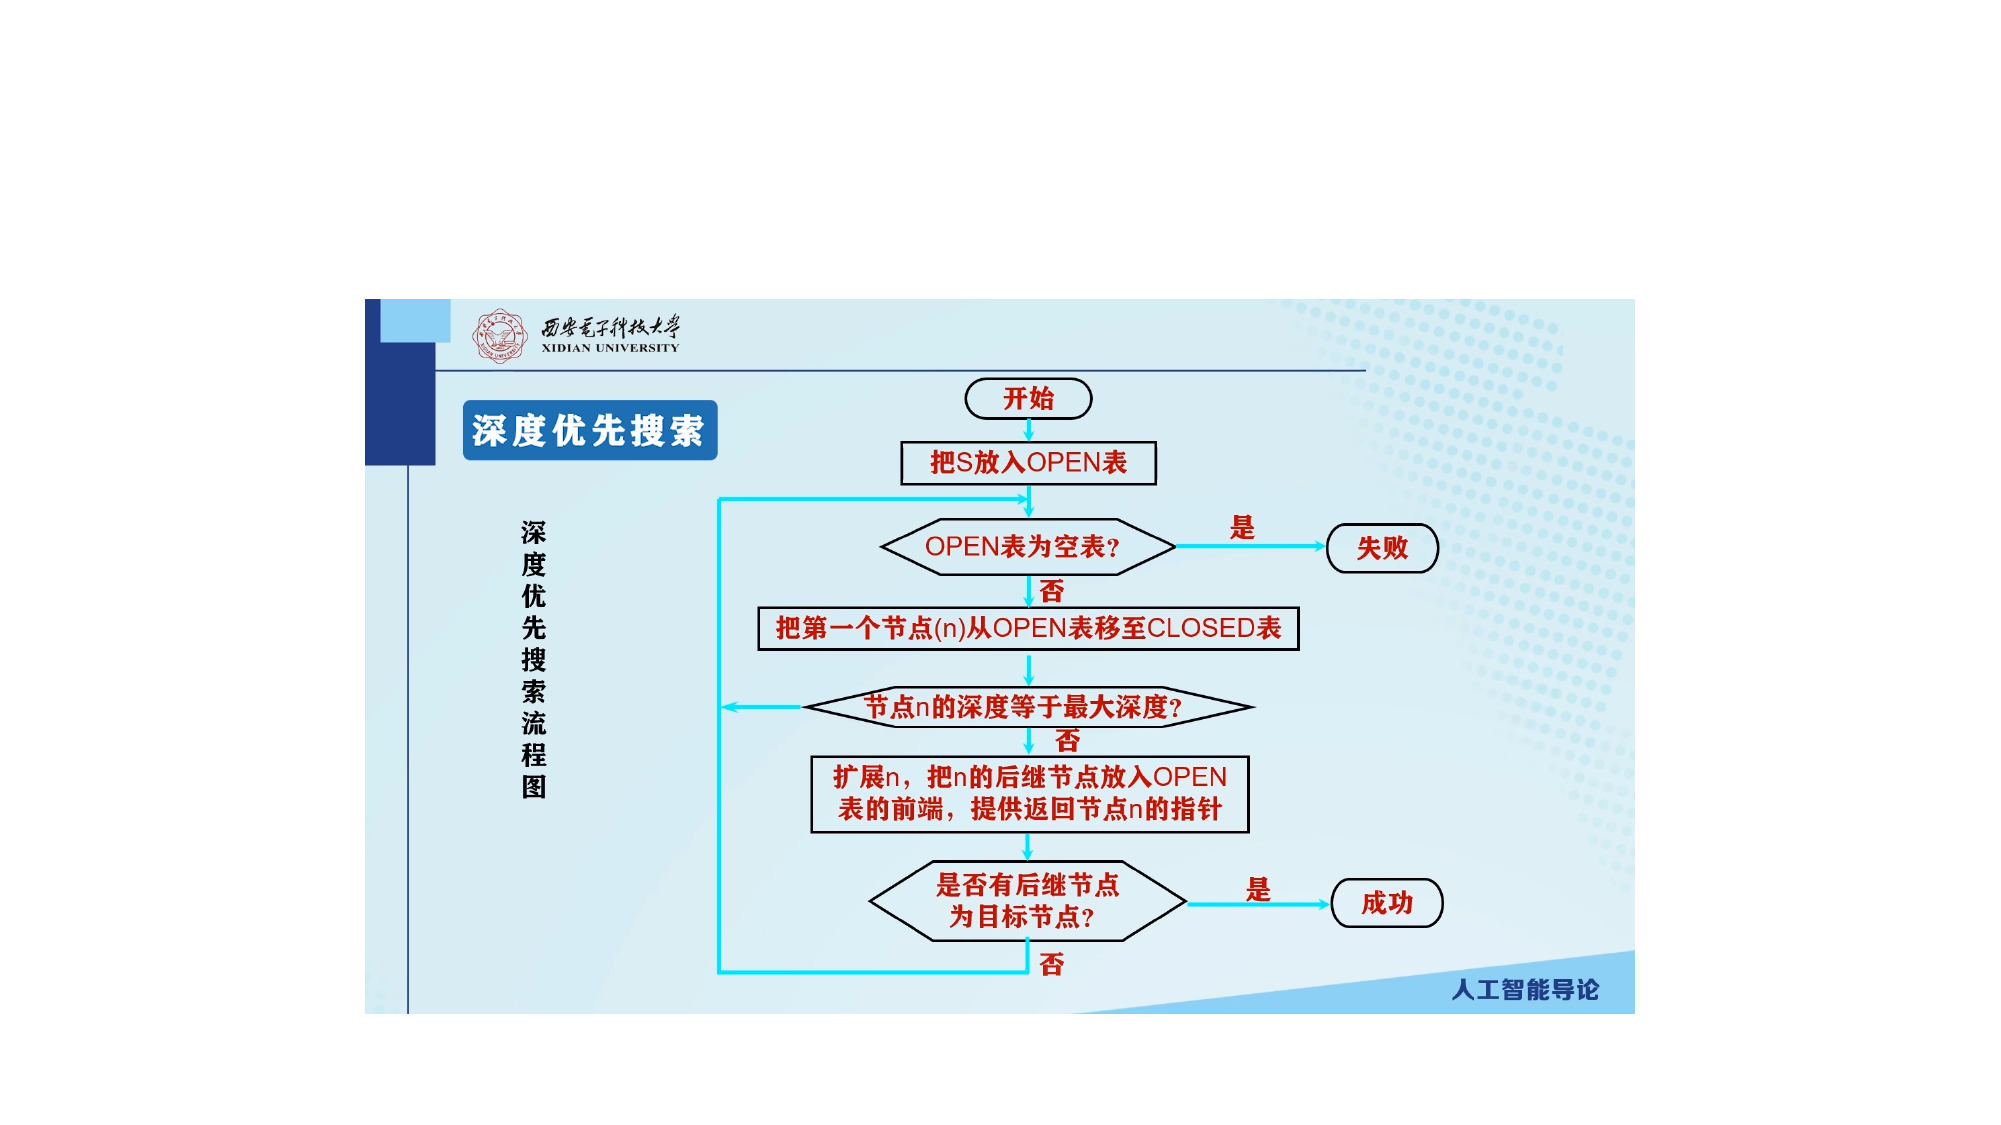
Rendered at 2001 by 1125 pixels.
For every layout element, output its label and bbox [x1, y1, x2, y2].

list [365, 299, 1635, 1014]
